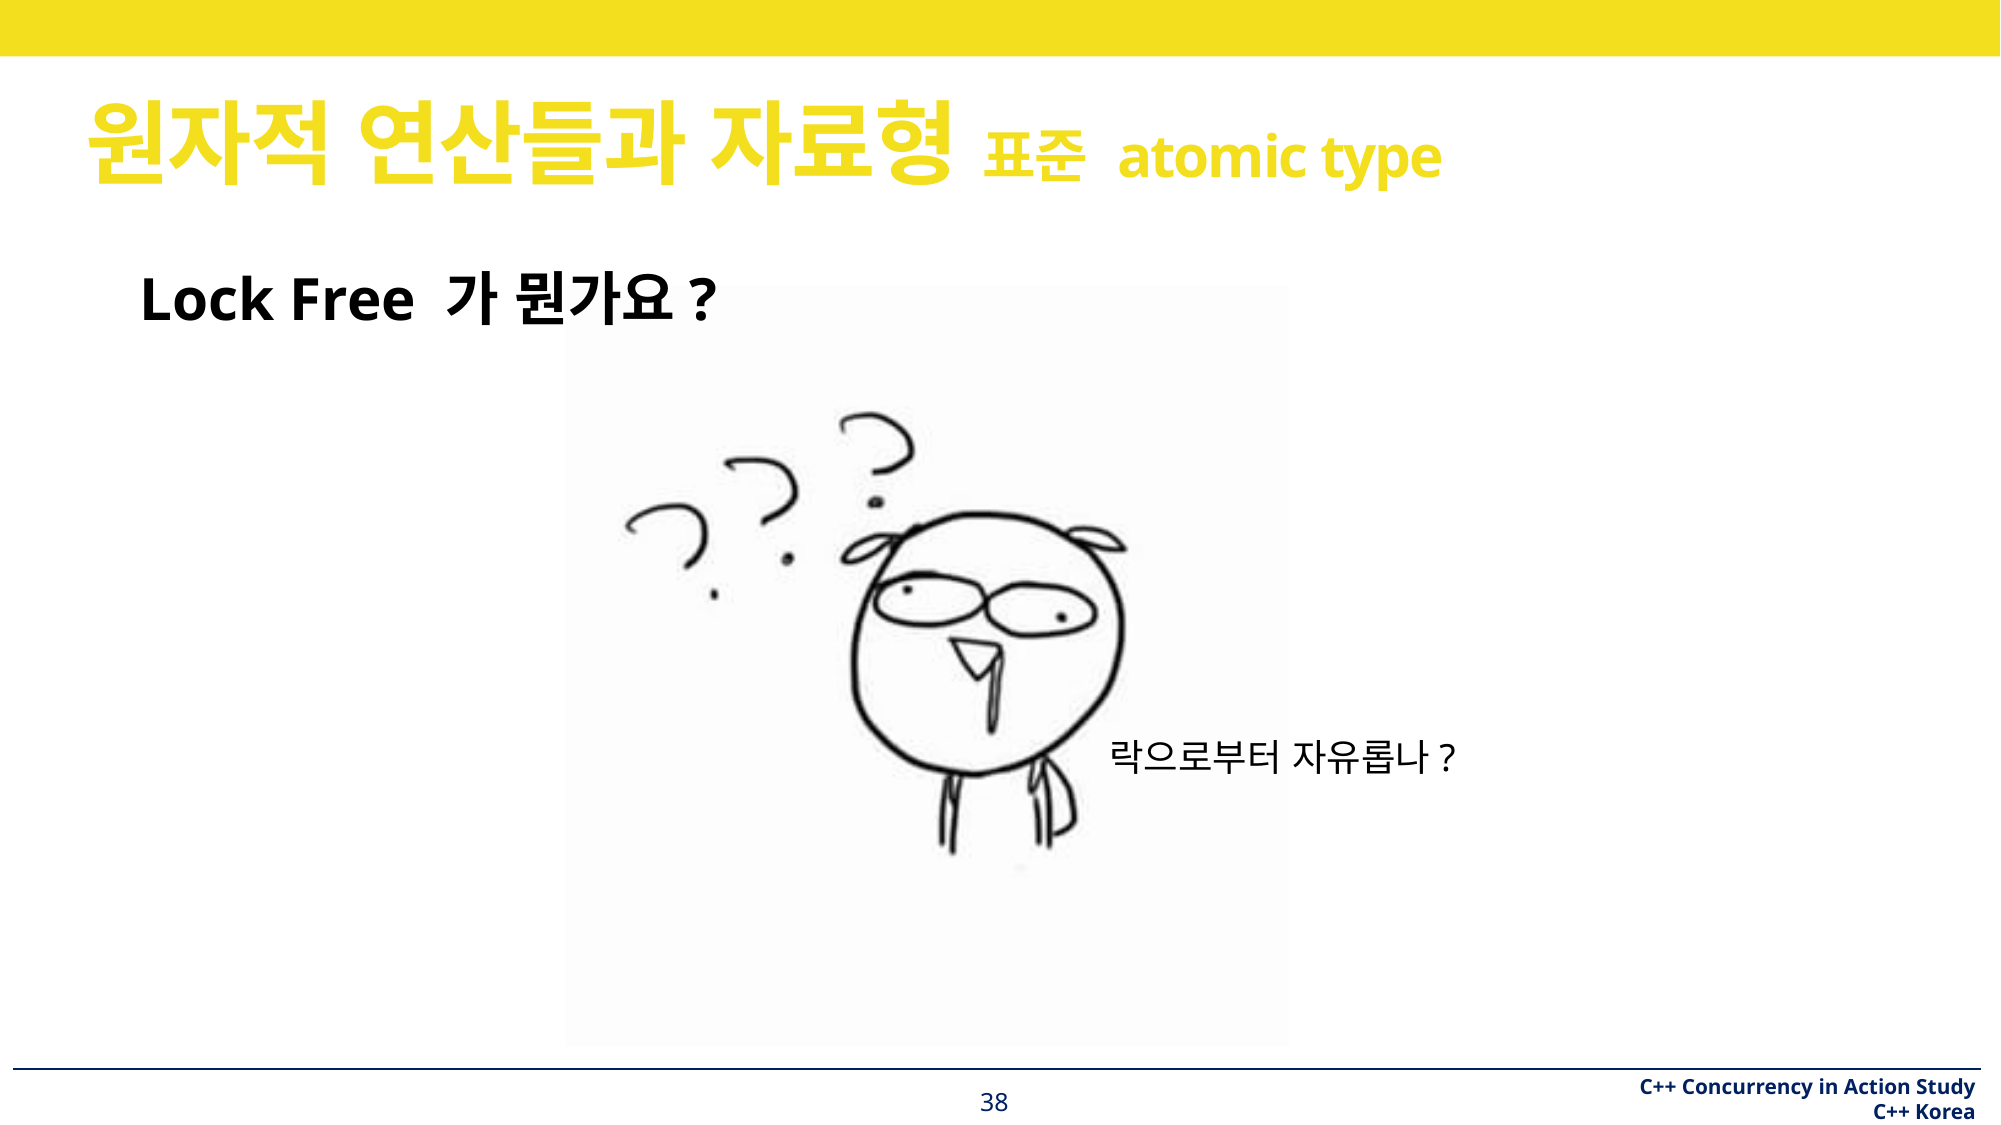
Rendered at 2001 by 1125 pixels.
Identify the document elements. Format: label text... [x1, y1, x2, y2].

title 원자적 연산들과 자료형 표준 atomic type [85, 98, 1915, 198]
picture [565, 285, 1290, 1048]
text_box 락으로부터 자유롭나? [1290, 733, 1456, 780]
text_box Lock Free 가 뭔가요? [139, 261, 718, 522]
slide_number 38 [911, 1078, 1078, 1125]
